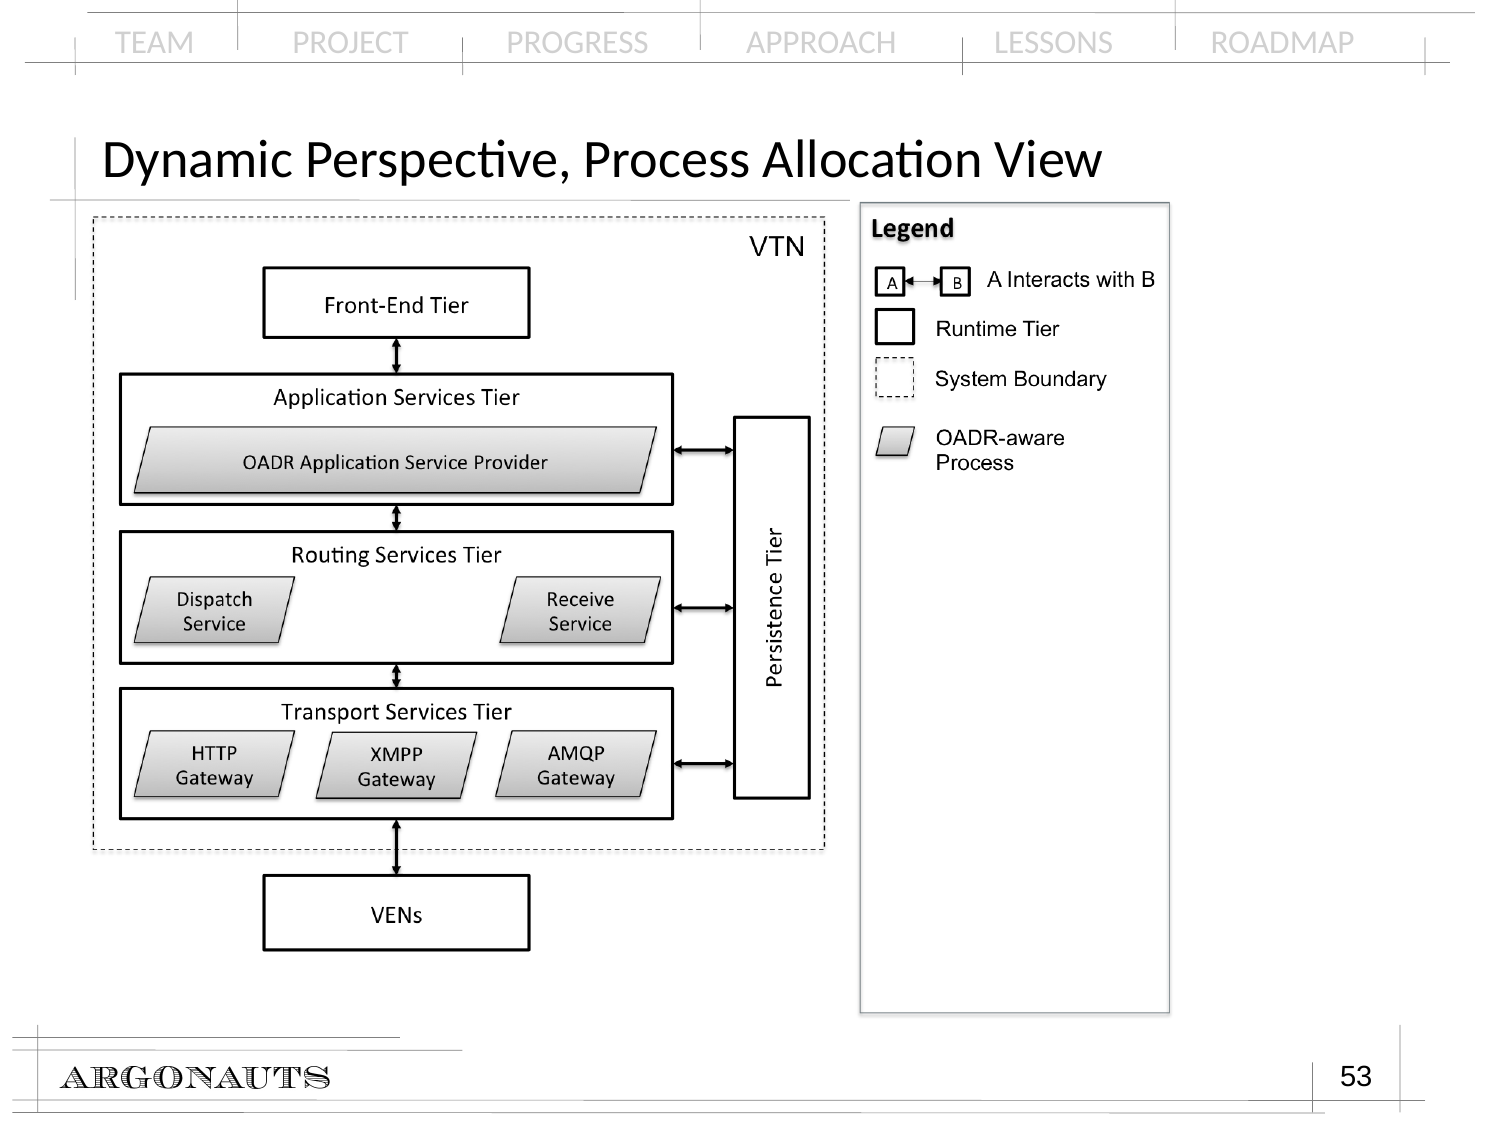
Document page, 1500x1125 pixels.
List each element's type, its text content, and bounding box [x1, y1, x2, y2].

picture [87, 199, 1176, 1021]
title Dynamic Perspective, Process Allocation View [87, 112, 1413, 200]
picture [50, 1055, 350, 1099]
slide_number 53 [1074, 1050, 1388, 1125]
